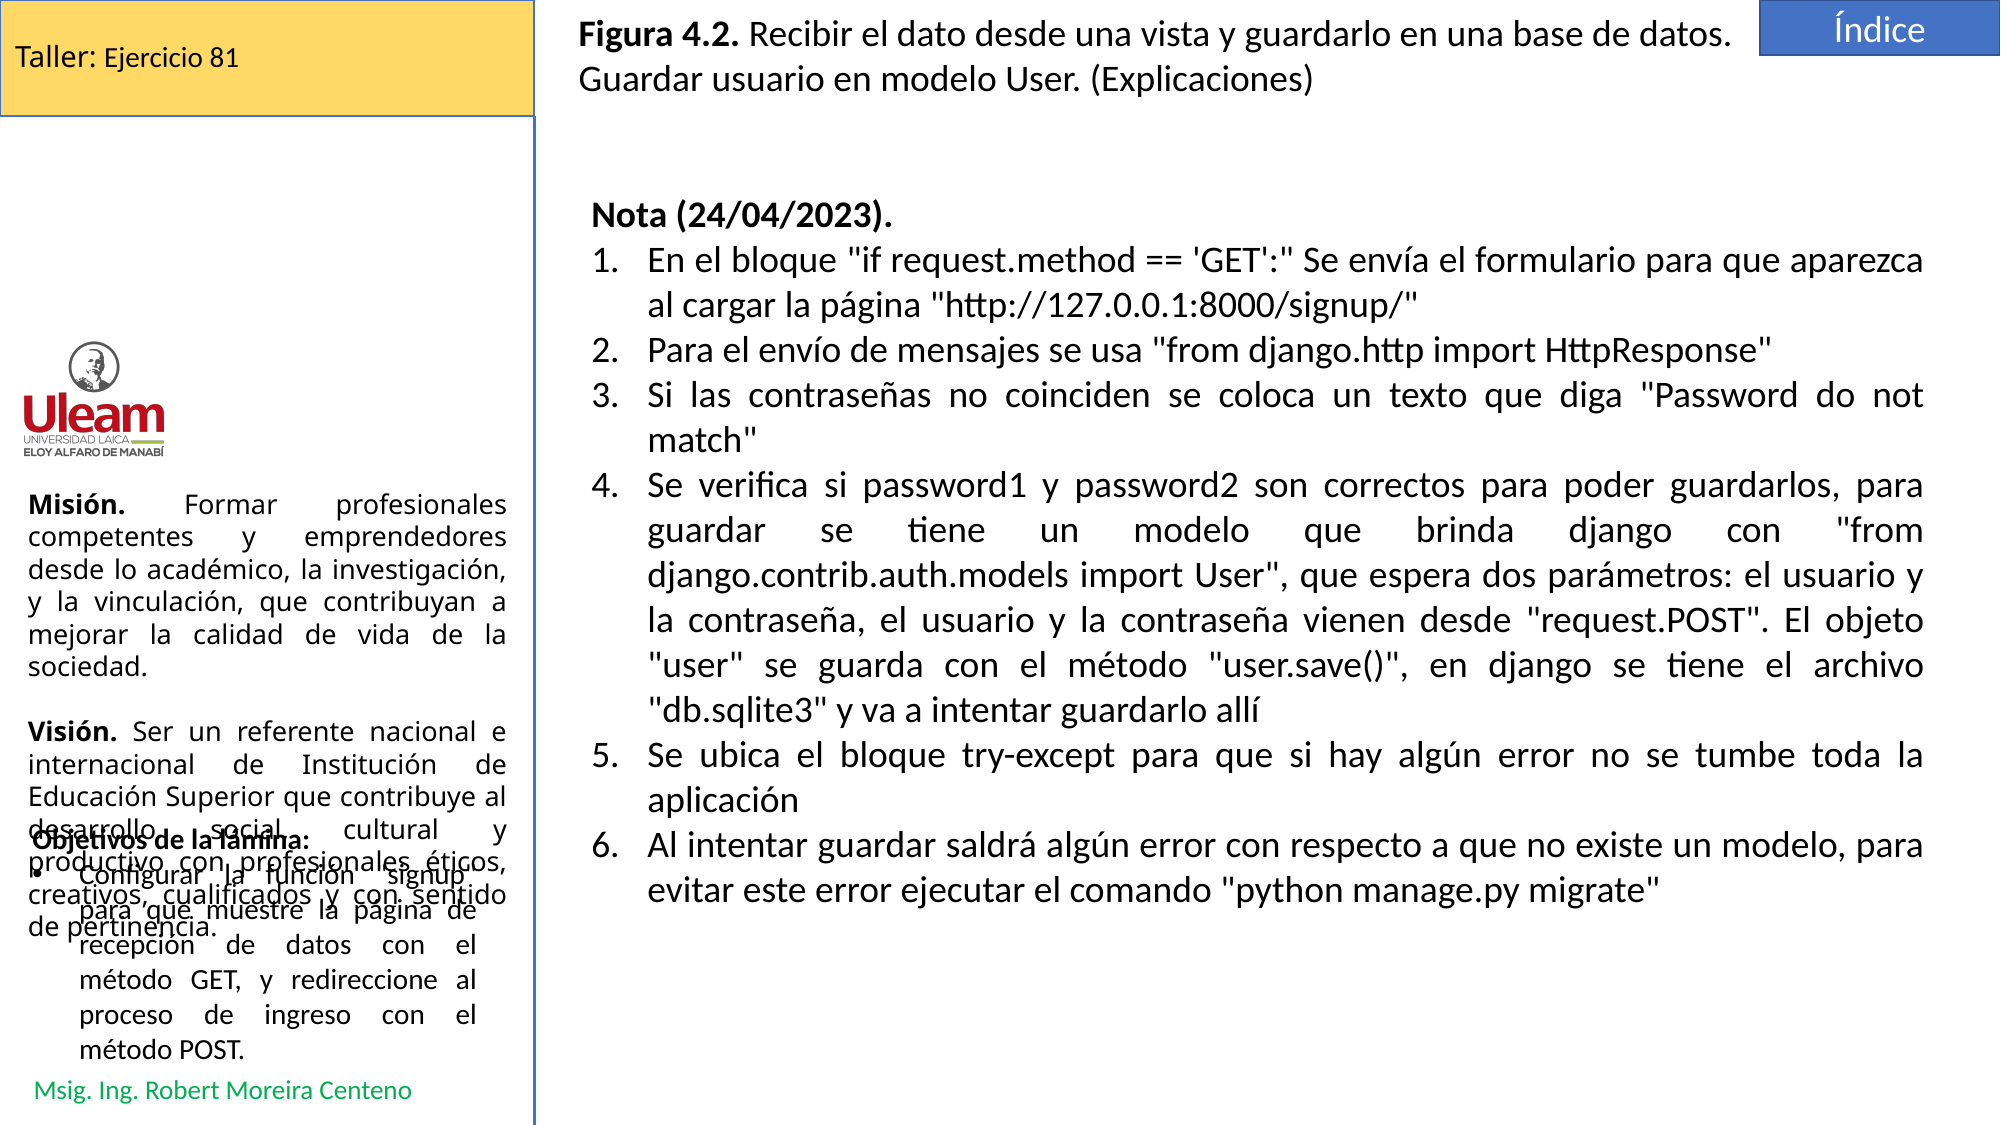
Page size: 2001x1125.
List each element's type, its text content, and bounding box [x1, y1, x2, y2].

text_box Figura 4.2. Recibir el dato desde una vista y guardarlo en una base de datos. Guardar usuario en modelo User. (Explicaciones) [563, 1, 1760, 107]
title Taller: Ejercicio 81 [0, 0, 535, 117]
text_box Objetivos de la lámina: Configurar la función "signup" para que muestre la página de recepción de datos con el método GET, y redireccione al proceso de ingreso con el método POST. [17, 950, 492, 1073]
text_box Misión. Formar profesionales competentes y emprendedores desde lo académico, la investigación, y la vinculación, que contribuyan a mejorar la calidad de vida de la sociedad. Visión. Ser un referente nacional e internacional de Institución de Educación Superior que contribuye al desarrollo social, cultural y productivo con profesionales éticos, creativos, cualificados y con sentido de pertinencia. [13, 479, 522, 950]
text_box Índice [1759, 0, 2000, 56]
picture [12, 329, 176, 470]
text_box Nota (24/04/2023). En el bloque "if request.method == 'GET':" Se envía el formulario para que aparezca al cargar la página "http://127.0.0.1:8000/signup/" Para el envío de mensajes se usa "from django.http import HttpResponse" Si las contraseñas no coinciden se coloca un texto que diga "Password do not match" Se verifica si password1 y password2 son correctos para poder guardarlos, para guardar se tiene un modelo que brinda django con "from django.contrib.auth.models import User", que espera dos parámetros: el usuario y la contraseña, el usuario y la contraseña vienen desde "request.POST". El objeto "user" se guarda con el método "user.save()", en django se tiene el archivo "db.sqlite3" y va a intentar guardarlo allí Se ubica el bloque try-except para que si hay algún error no se tumbe toda la aplicación Al intentar guardar saldrá algún error con respecto a que no existe un modelo, para evitar este error ejecutar el comando "python manage.py migrate" [576, 183, 1941, 918]
text_box Msig. Ing. Robert Moreira Centeno [18, 1064, 428, 1112]
